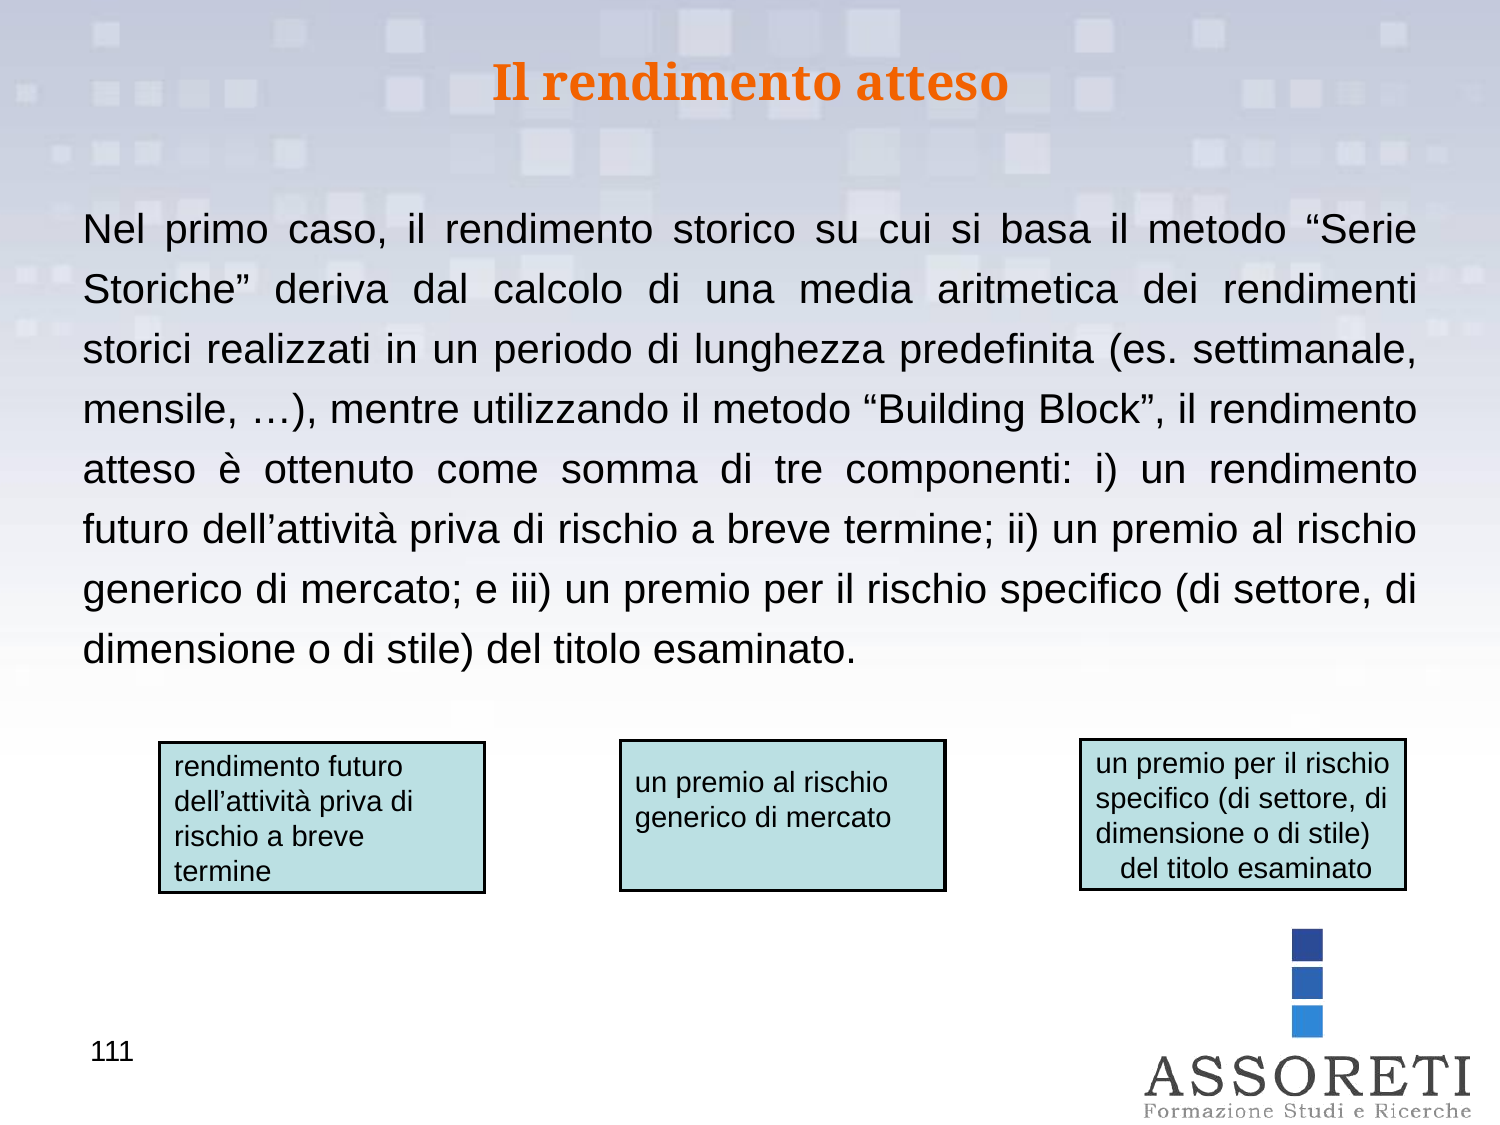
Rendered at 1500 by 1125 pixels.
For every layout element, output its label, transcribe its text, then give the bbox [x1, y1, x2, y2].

text_box un premio al rischio generico di mercato [620, 740, 946, 891]
slide_number 111 [74, 1024, 426, 1103]
text_box un premio per il rischio specifico (di settore, di dimensione o di stile) del titolo esaminato [1080, 739, 1406, 890]
text_box Nel primo caso, il rendimento storico su cui si basa il metodo “Serie Storiche” deriva dal calcolo di una media aritmetica dei rendimenti storici realizzati in un periodo di lunghezza predefinita (es. settimanale, mensile, …), mentre utilizzando il metodo “Building Block”, il rendimento atteso è ottenuto come somma di tre componenti: i) un rendimento futuro dell’attività priva di rischio a breve termine; ii) un premio al rischio generico di mercato; e iii) un premio per il rischio specifico (di settore, di dimensione o di stile) del titolo esaminato. [68, 184, 1434, 980]
picture [0, 0, 1500, 1125]
text_box rendimento futuro dell’attività priva di rischio a breve termine [159, 742, 485, 893]
text_box Il rendimento atteso [72, 42, 1431, 118]
